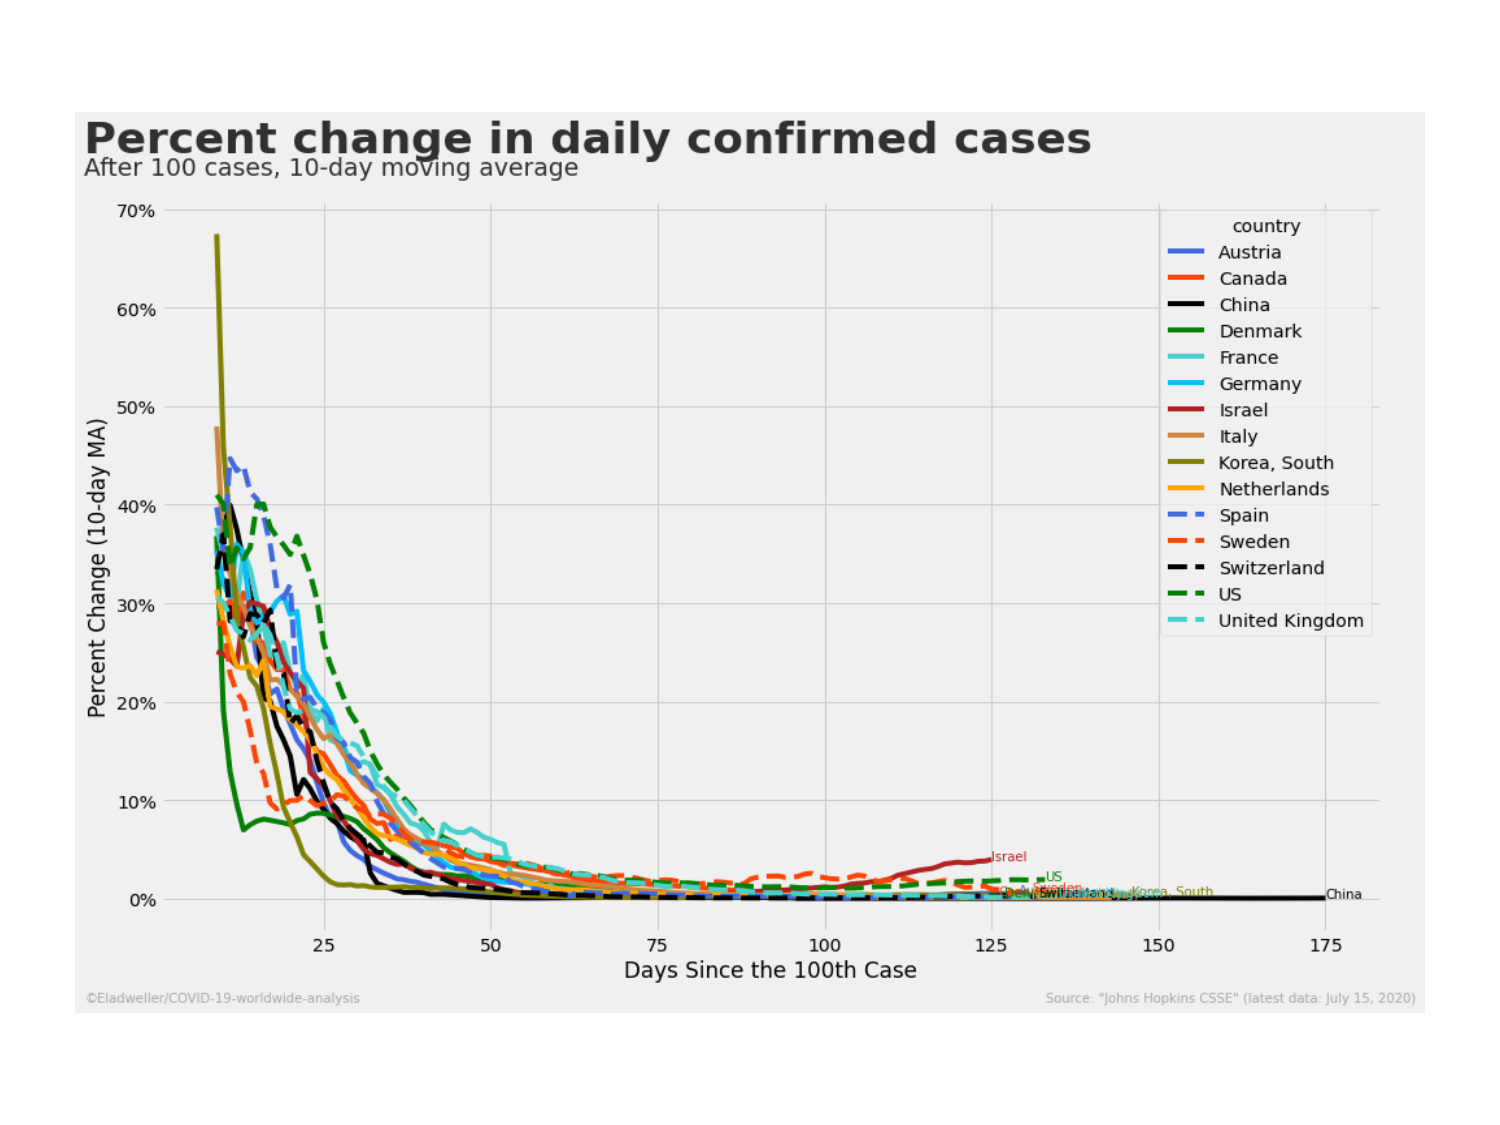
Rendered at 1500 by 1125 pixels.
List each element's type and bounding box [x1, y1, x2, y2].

picture [74, 112, 1426, 1013]
